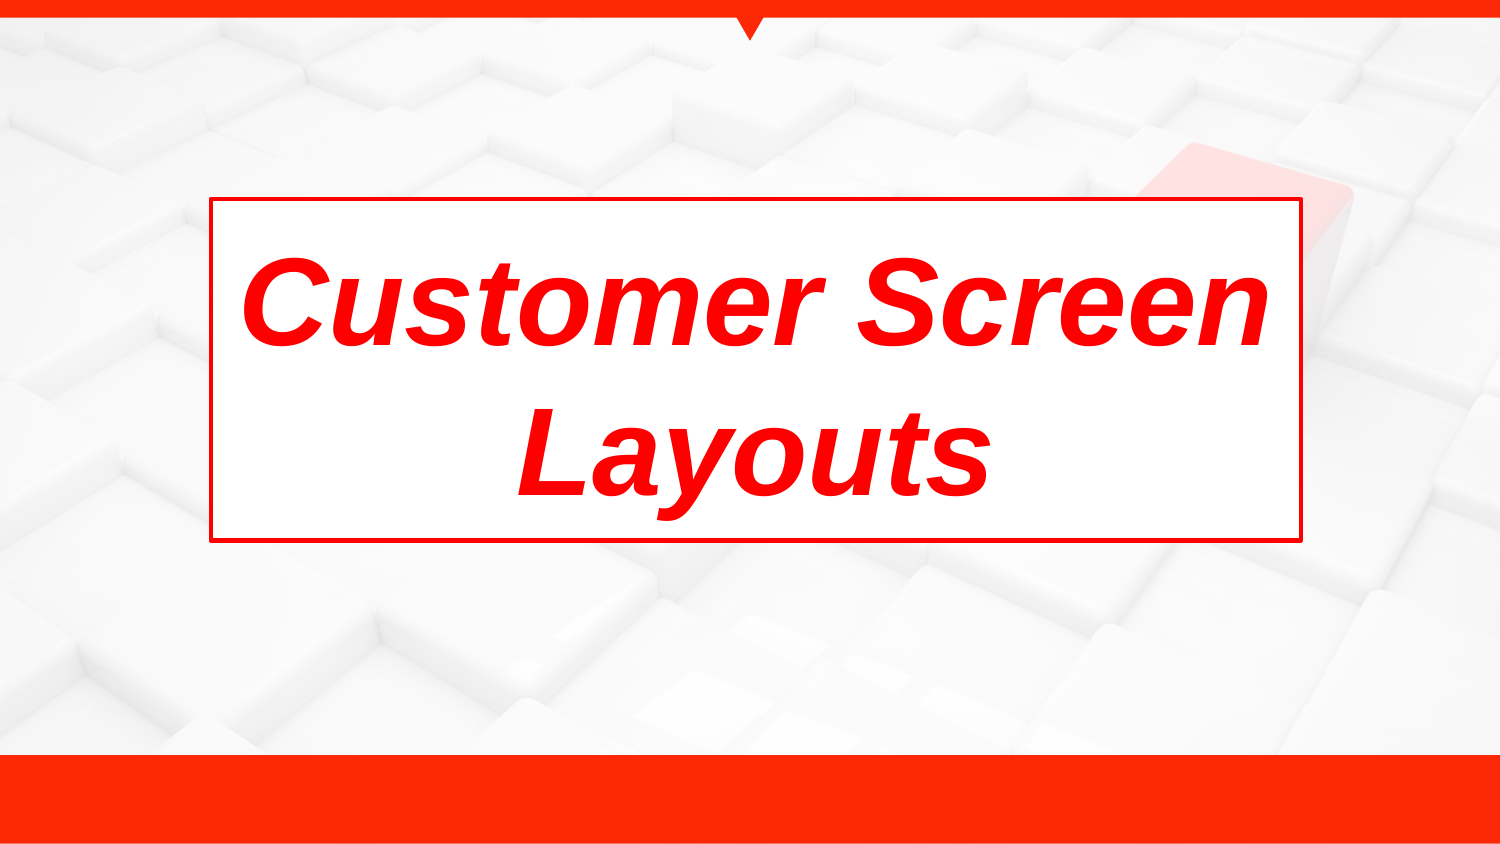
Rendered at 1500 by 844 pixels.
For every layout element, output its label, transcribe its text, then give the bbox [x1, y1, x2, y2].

text_box Customer Screen Layouts [209, 197, 1303, 543]
picture [0, 18, 1500, 755]
